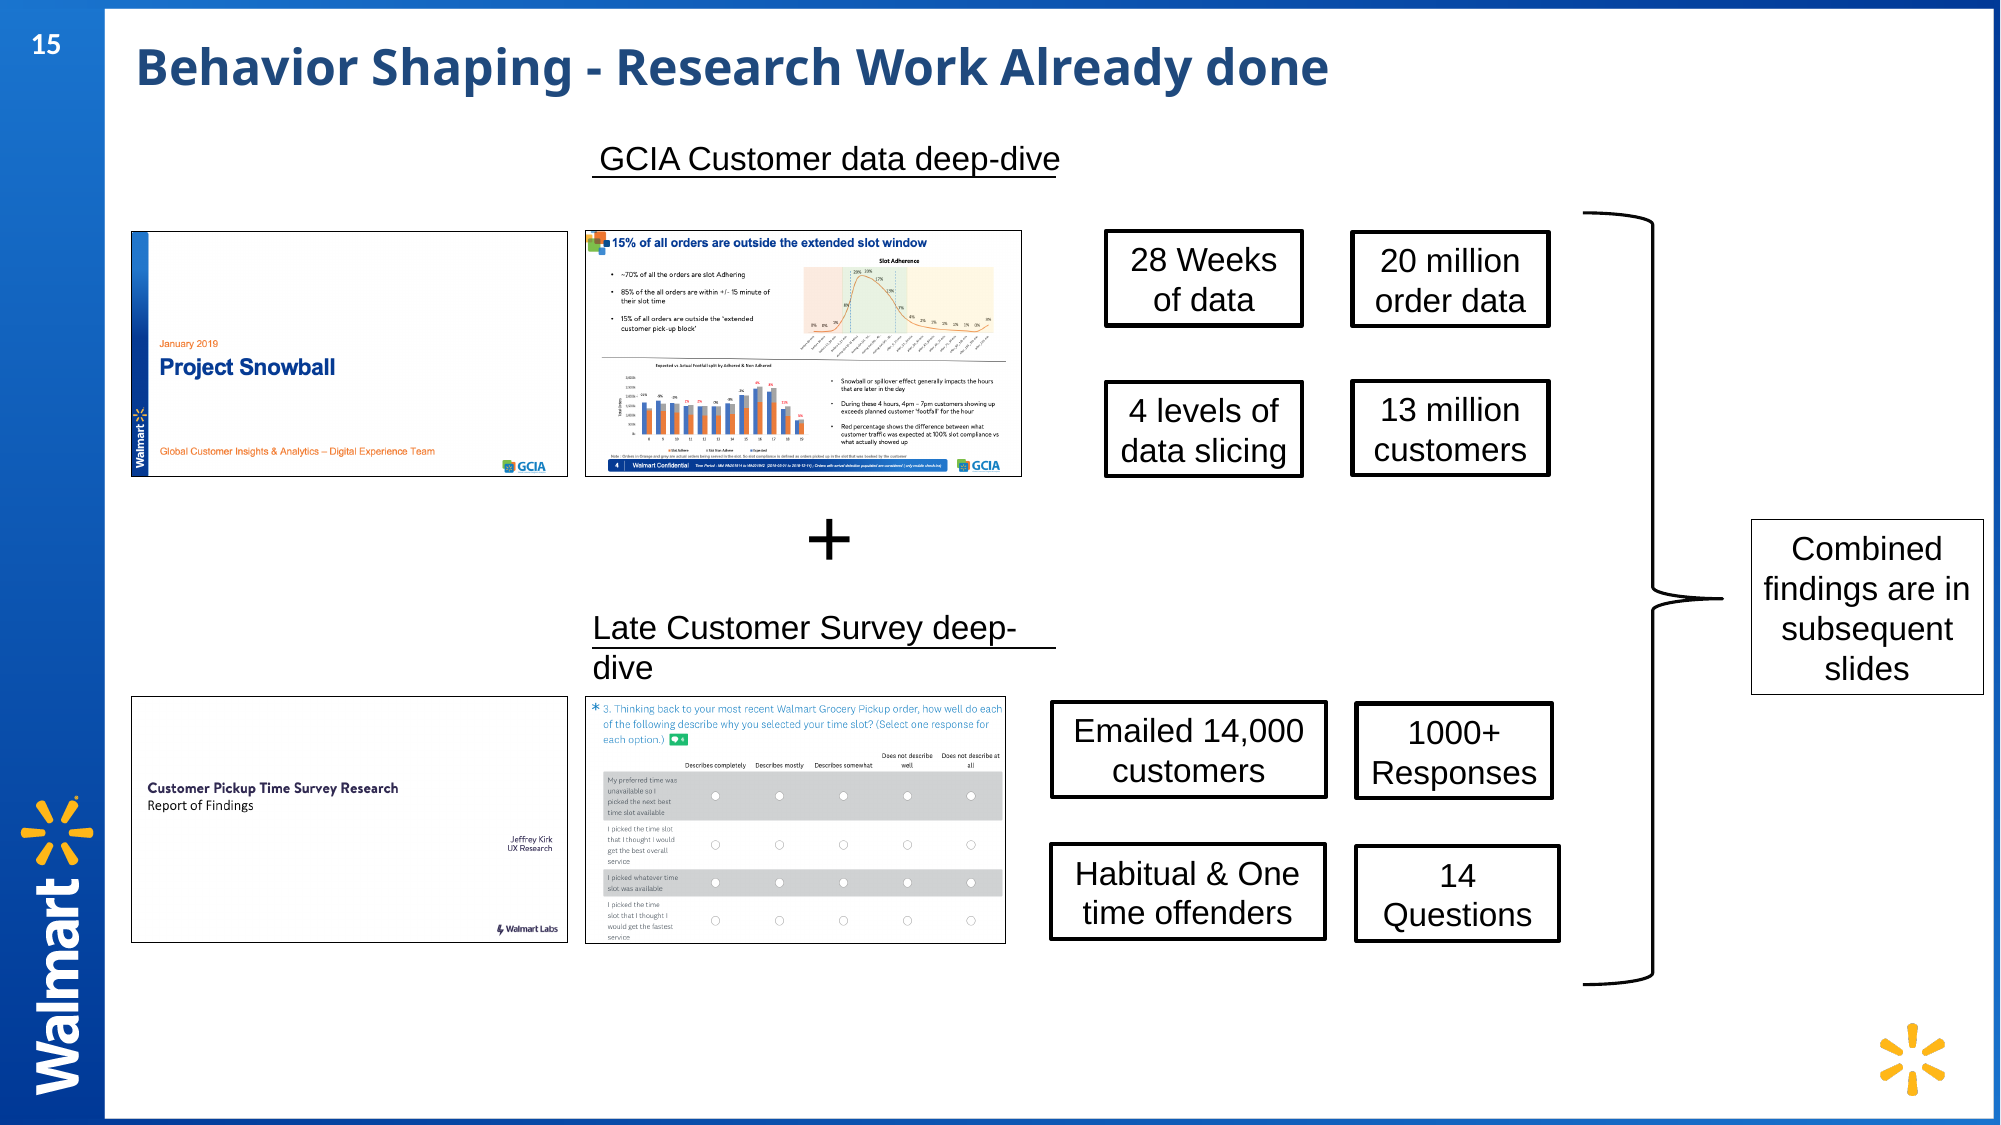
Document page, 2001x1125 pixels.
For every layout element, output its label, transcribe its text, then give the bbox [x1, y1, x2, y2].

text_box Late Customer Survey deep-dive [585, 598, 1073, 694]
text_box 20 million order data [1350, 230, 1551, 328]
text_box Habitual & One time offenders [1049, 842, 1327, 941]
text_box 1000+ Responses [1354, 701, 1554, 800]
text_box + [798, 486, 882, 592]
picture [0, 0, 2001, 1125]
text_box Combined findings are in subsequent slides [1751, 519, 1984, 695]
title Behavior Shaping - Research Work Already done [120, 28, 1846, 103]
text_box 13 million customers [1350, 379, 1551, 477]
text_box Emailed 14,000 customers [1050, 700, 1328, 799]
text_box 4 levels of data slicing [1104, 380, 1304, 478]
text_box 14 Questions [1354, 844, 1561, 943]
text_box GCIA Customer data deep-dive [591, 129, 1080, 185]
text_box 28 Weeks of data [1104, 229, 1304, 328]
text_box [1582, 212, 1724, 986]
